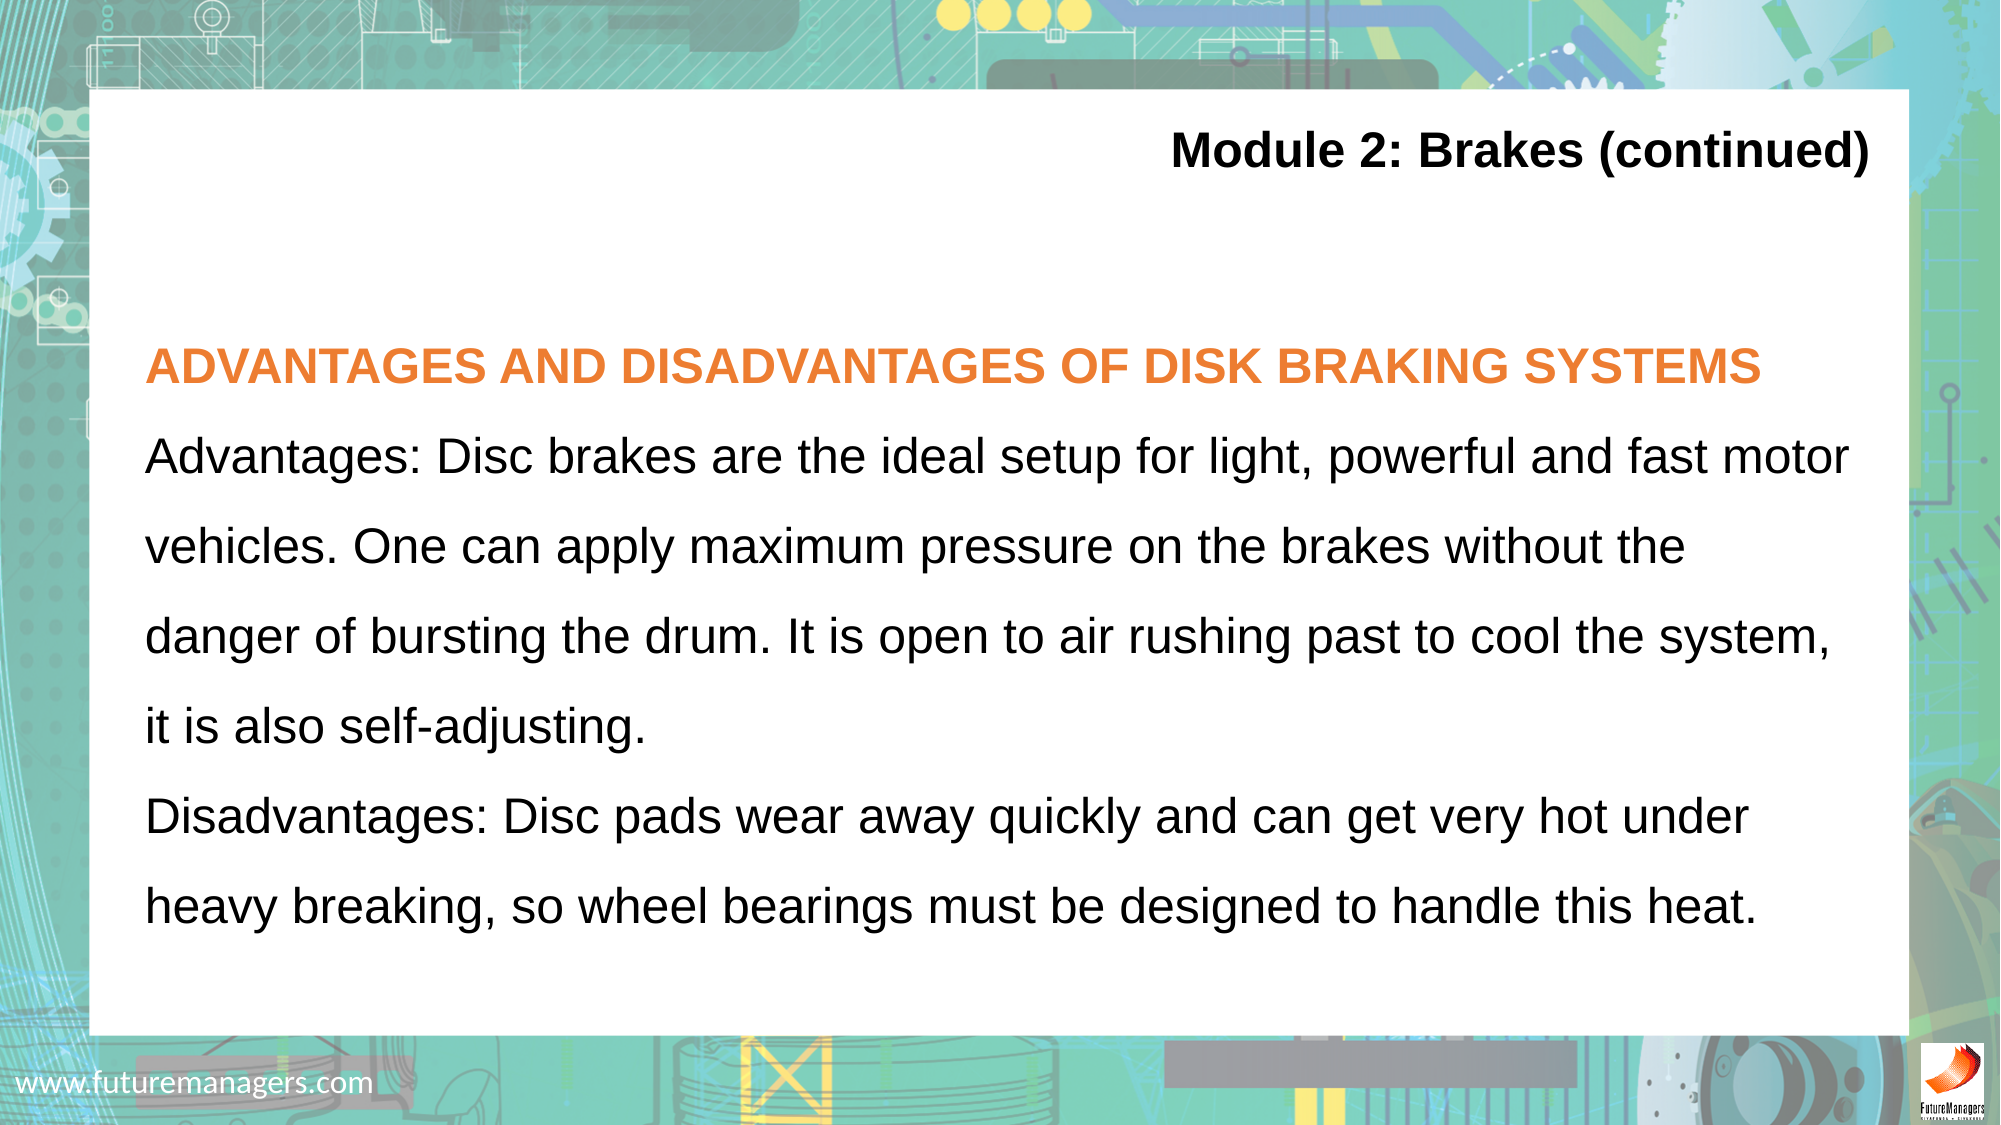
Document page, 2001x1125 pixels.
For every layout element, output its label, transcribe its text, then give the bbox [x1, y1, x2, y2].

text_box Module 2: Brakes (continued) [109, 109, 1886, 185]
text_box ADVANTAGES AND DISADVANTAGES OF DISK BRAKING SYSTEMS Advantages: Disc brakes are the ideal setup for light, powerful and fast motor vehicles. One can apply maximum pressure on the brakes without the danger of bursting the drum. It is open to air rushing past to cool the system, it is also self-adjusting. Disadvantages: Disc pads wear away quickly and can get very hot under heavy breaking, so wheel bearings must be designed to handle this heat. [130, 295, 1869, 941]
text_box [88, 88, 1910, 1037]
picture [1921, 1043, 1984, 1120]
text_box www.futuremanagers.com [0, 1052, 1447, 1108]
